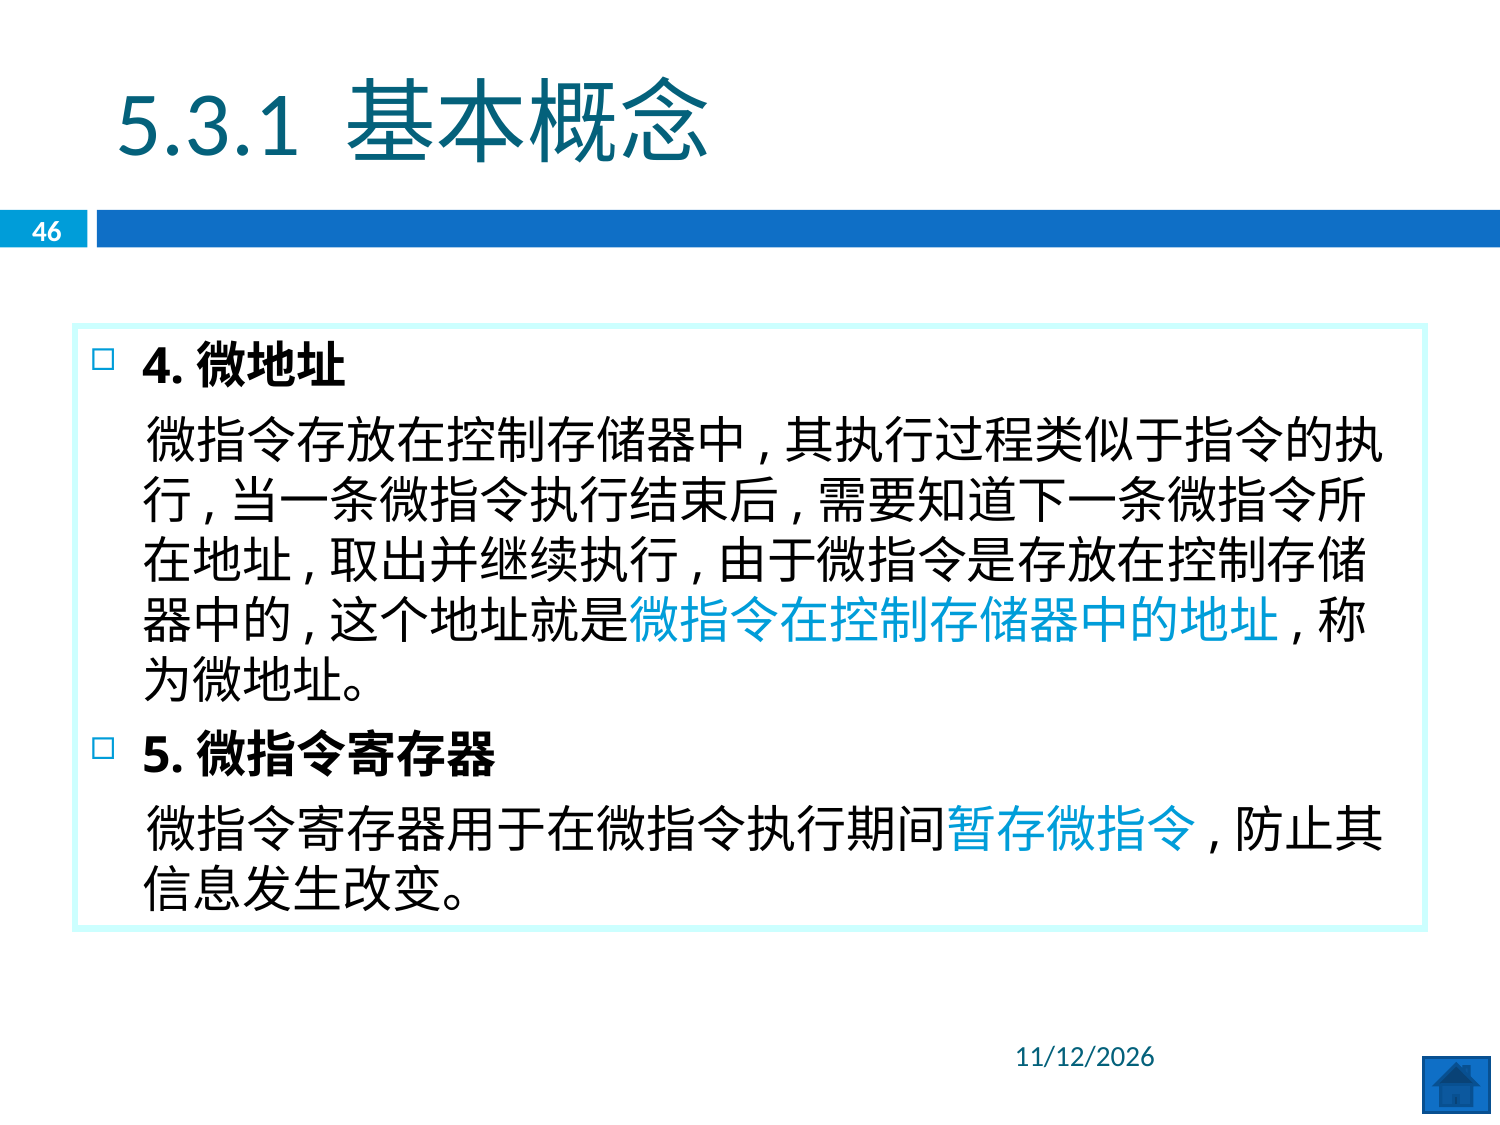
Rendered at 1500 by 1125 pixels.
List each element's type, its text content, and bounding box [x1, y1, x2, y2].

text_box 4.微地址 微指令存放在控制存储器中,其执行过程类似于指令的执行,当一条微指令执行结束后,需要知道下一条微指令所在地址,取出并继续执行,由于微指令是存放在控制存储器中的,这个地址就是微指令在控制存储器中的地址,称为微地址。 5.微指令寄存器 微指令寄存器用于在微指令执行期间暂存微指令,防止其信息发生改变。 [74, 326, 1425, 929]
text_box 46 [0, 187, 94, 272]
text_box 2020/6/29 [999, 1024, 1438, 1085]
title 5.3.1 基本概念 [100, 37, 1438, 200]
text_box [1423, 1057, 1490, 1113]
